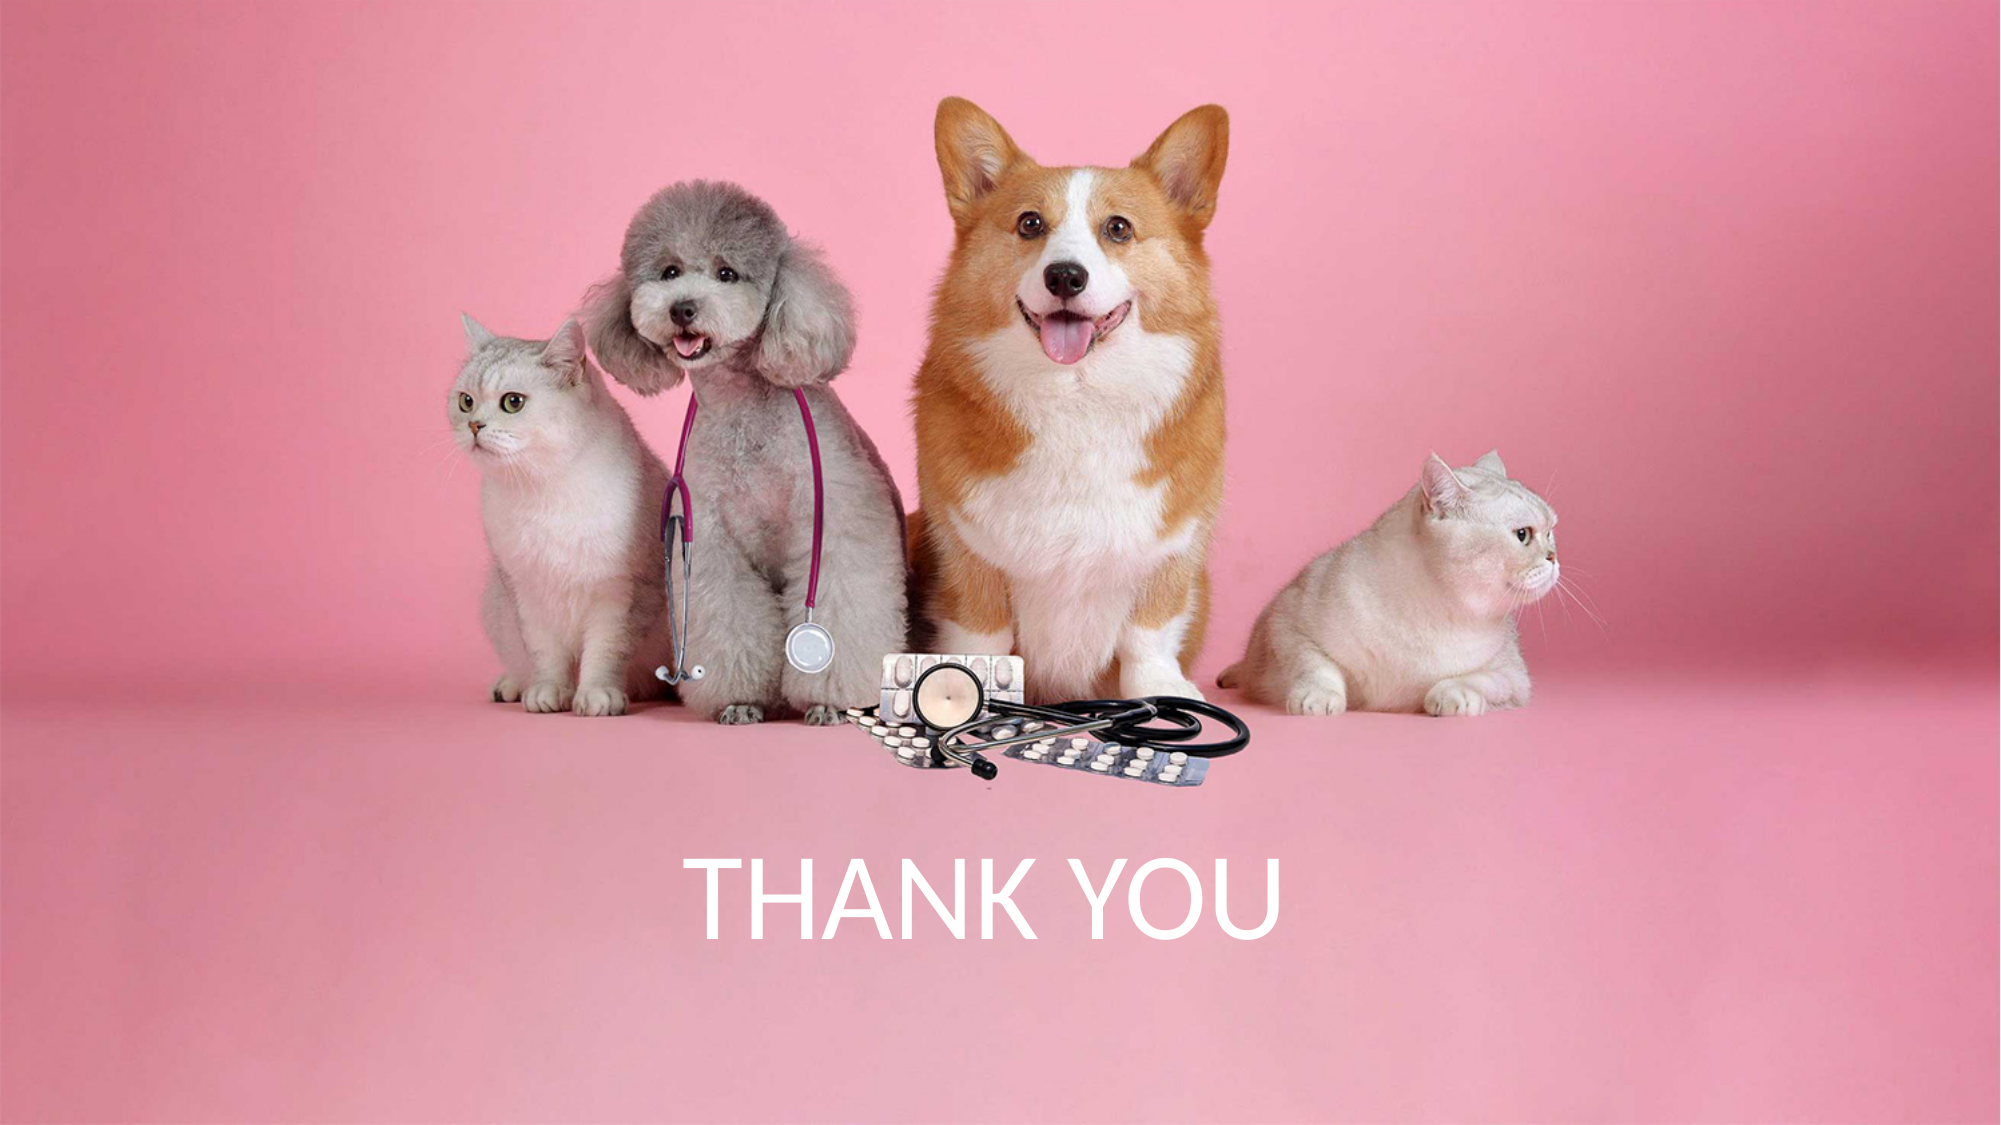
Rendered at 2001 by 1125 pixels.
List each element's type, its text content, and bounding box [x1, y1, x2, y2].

text_box THANK YOU [0, 807, 2000, 972]
picture [0, 0, 2001, 1125]
